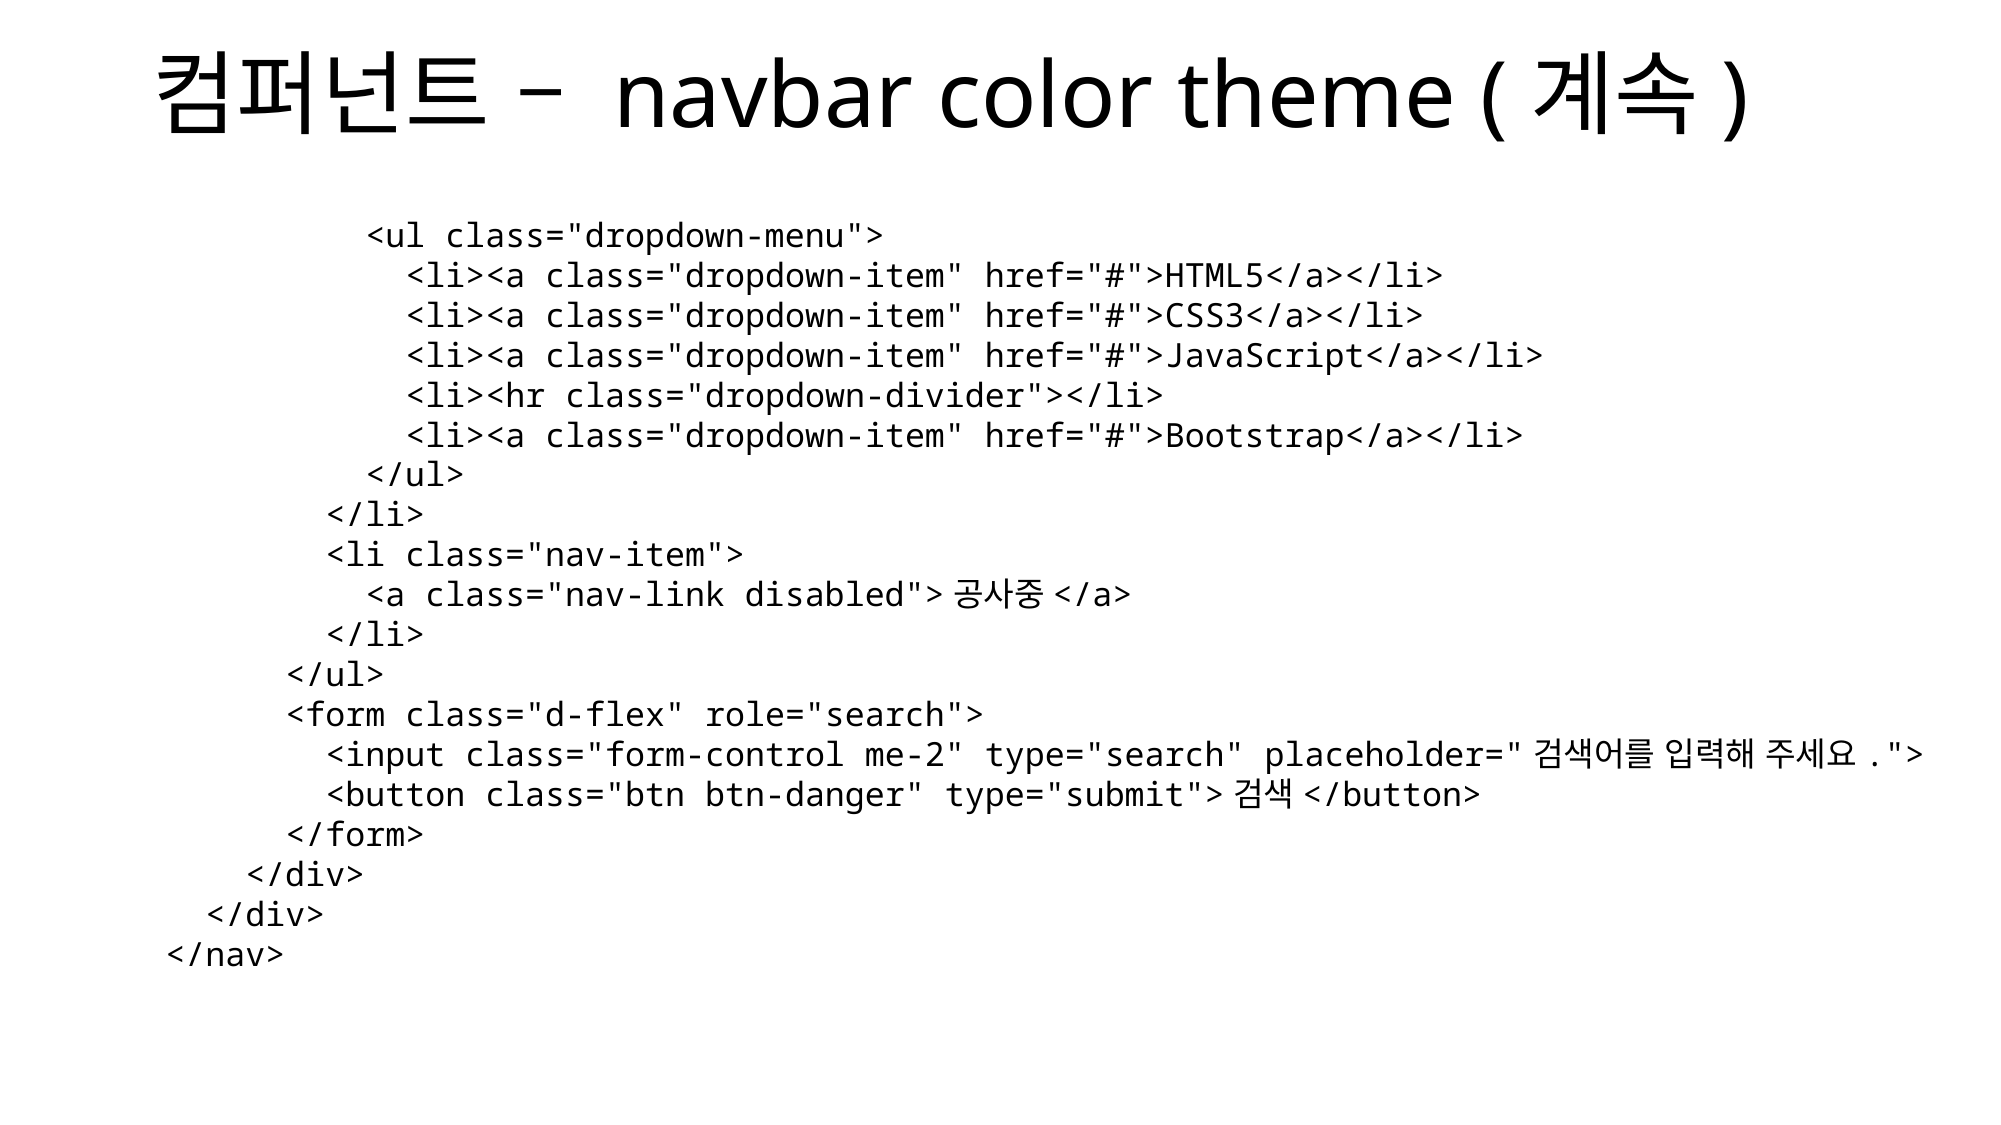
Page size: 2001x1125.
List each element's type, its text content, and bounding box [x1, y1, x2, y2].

title 컴퍼넌트 – navbar color theme (계속) [137, 39, 1863, 157]
text_box <ul class="dropdown-menu"> <li><a class="dropdown-item" href="#">HTML5</a></li> <li><a class="dropdown-item" href="#">CSS3</a></li> <li><a class="dropdown-item" href="#">JavaScript</a></li> <li><hr class="dropdown-divider"></li> <li><a class="dropdown-item" href="#">Bootstrap</a></li> </ul> </li> <li class="nav-item"> <a class="nav-link disabled">공사중</a> </li> </ul> <form class="d-flex" role="search"> <input class="form-control me-2" type="search" placeholder="검색어를 입력해 주세요."> <button class="btn btn-danger" type="submit">검색</button> </form> </div> </div> </nav> [70, 206, 1959, 1020]
